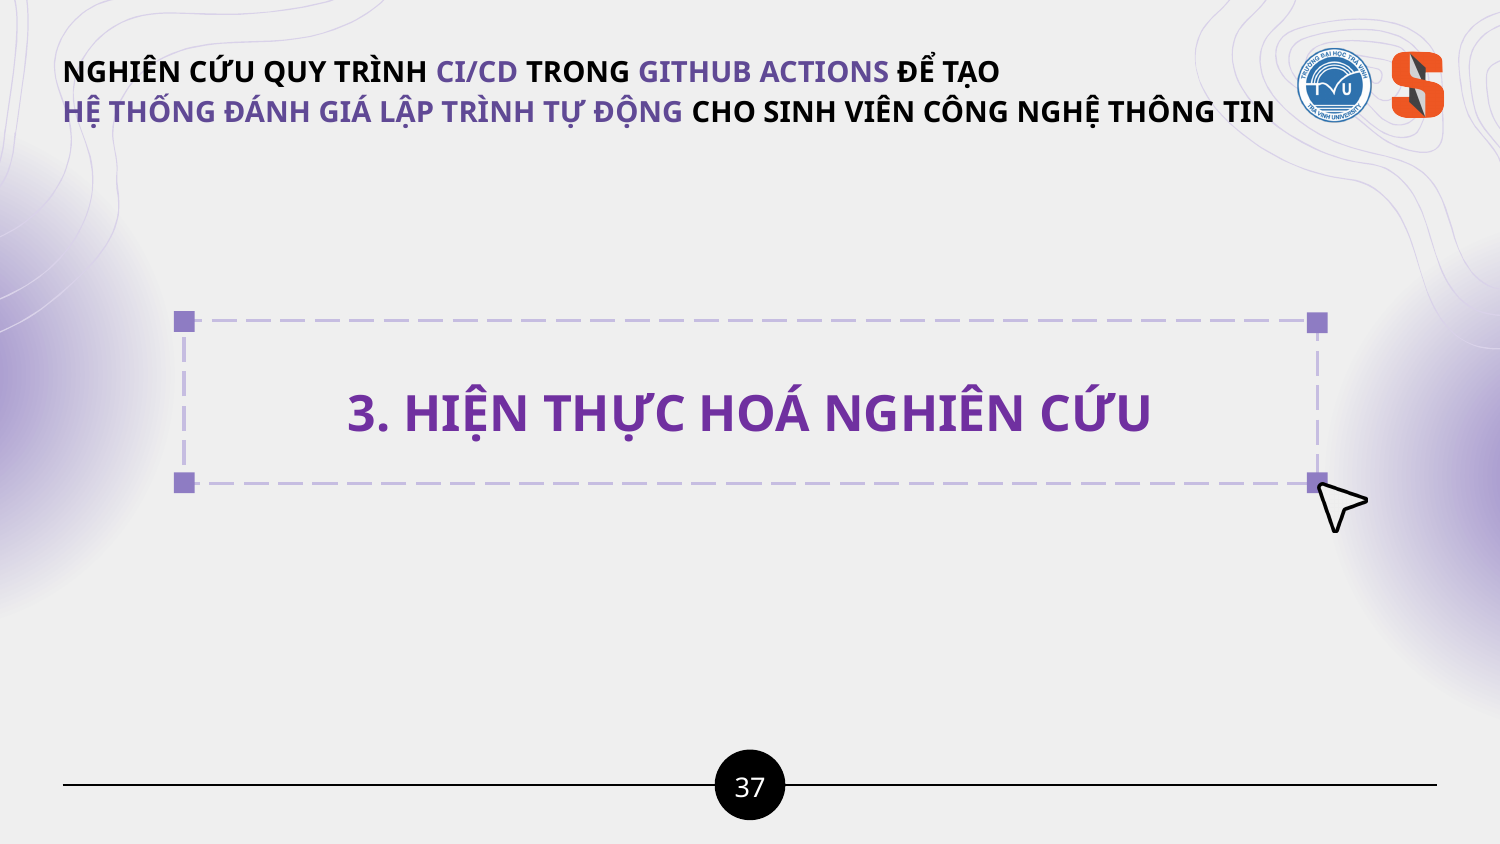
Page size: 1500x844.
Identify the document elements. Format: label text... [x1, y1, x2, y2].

text_box 37 [718, 758, 782, 811]
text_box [47, 32, 1447, 146]
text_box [173, 310, 1368, 533]
